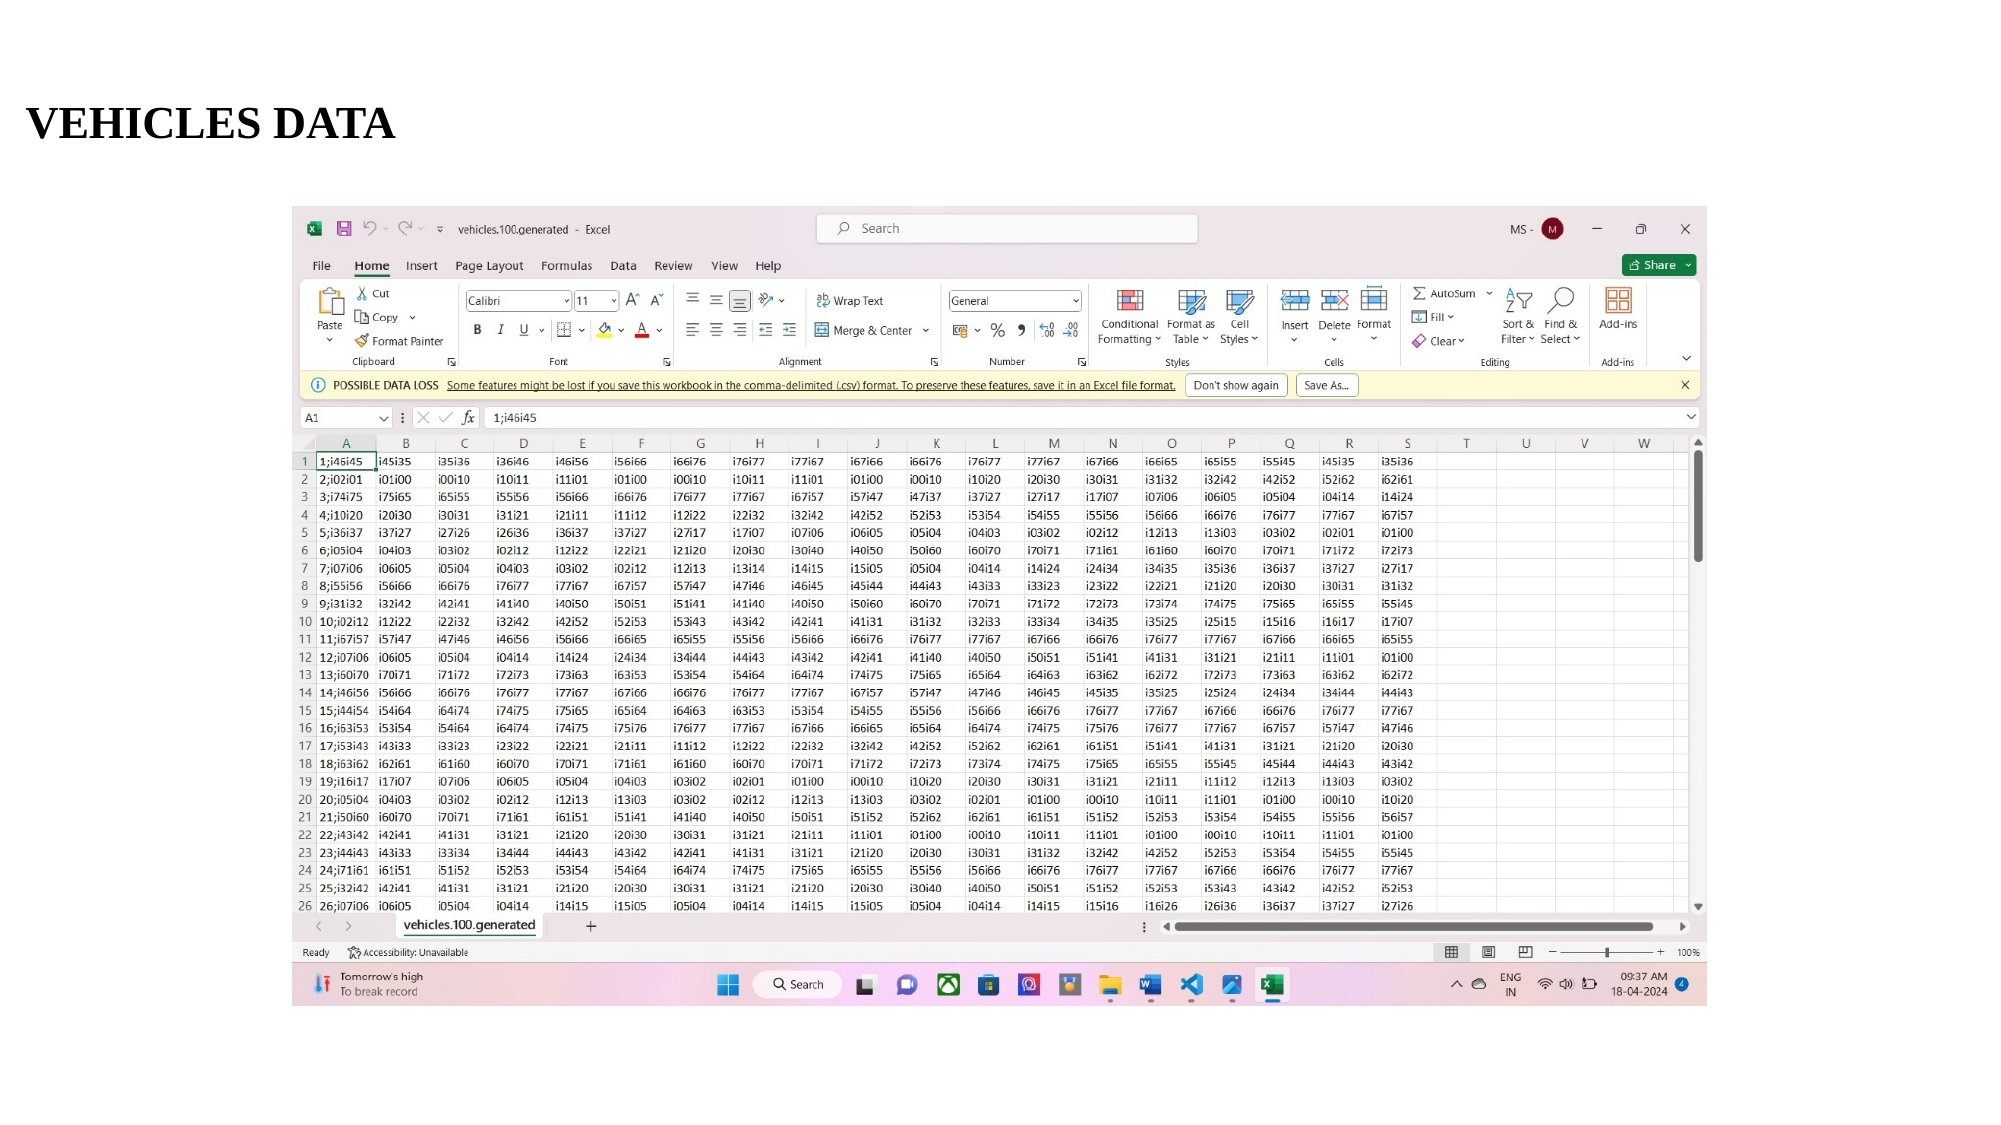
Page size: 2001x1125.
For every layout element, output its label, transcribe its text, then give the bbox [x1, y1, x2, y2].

list VEHICLES DATA [10, 15, 1986, 1104]
picture [292, 206, 1707, 1006]
